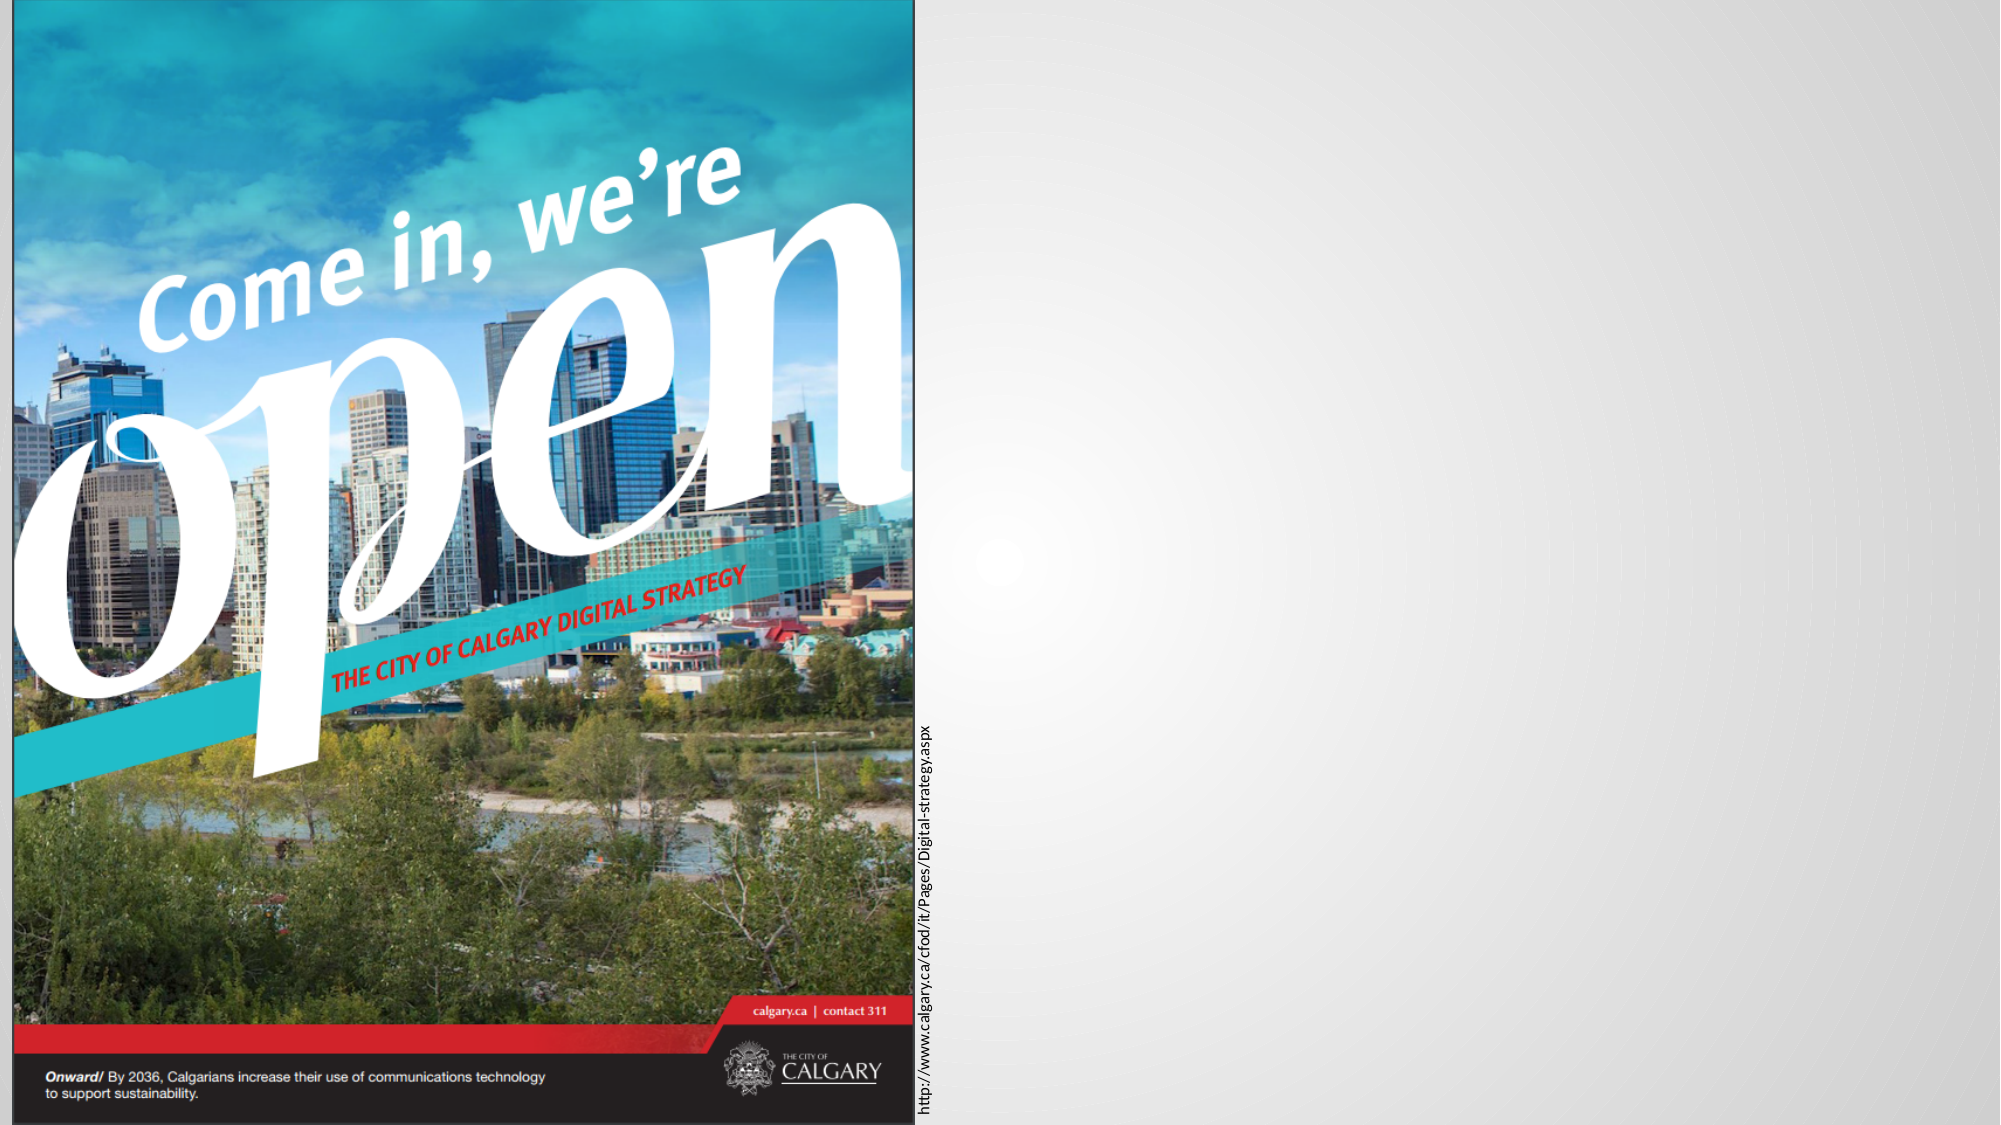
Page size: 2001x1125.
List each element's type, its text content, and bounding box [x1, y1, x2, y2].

text_box http://www.calgary.ca/cfod/it/Pages/Digital-strategy.aspx [915, 711, 940, 1125]
picture [12, 0, 915, 1125]
